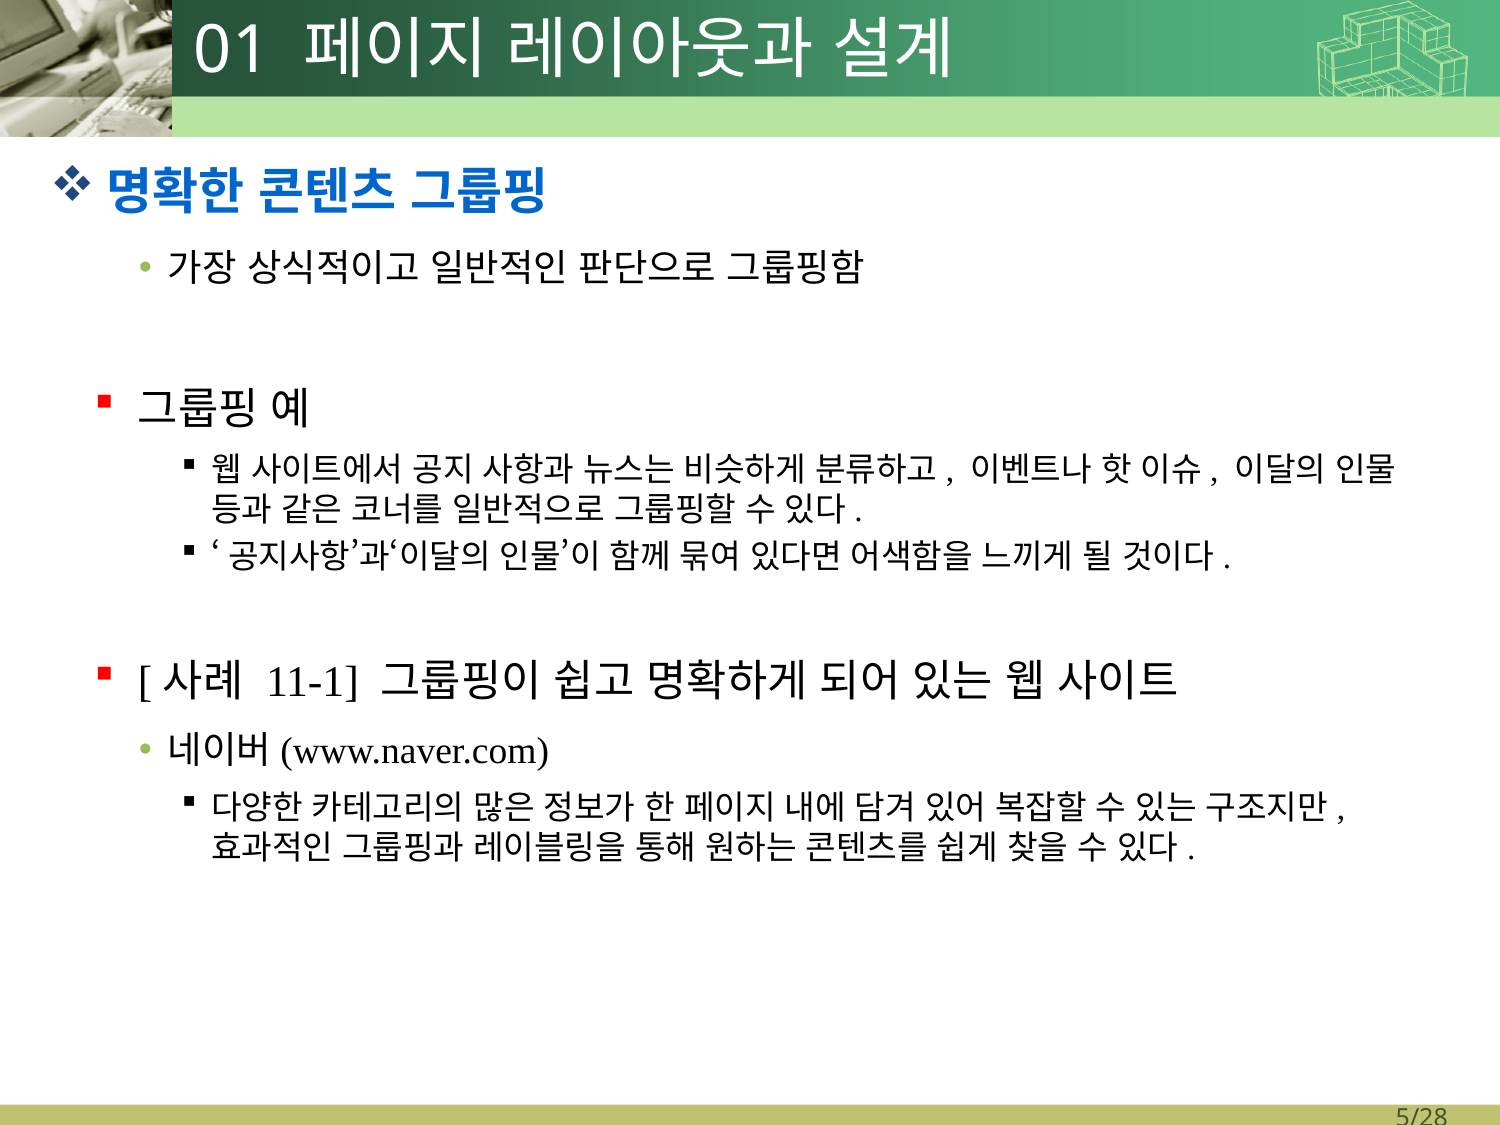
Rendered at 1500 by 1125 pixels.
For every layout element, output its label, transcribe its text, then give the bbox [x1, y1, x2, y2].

title 01 페이지 레이아웃과 설계 [178, 9, 1459, 82]
list 명확한 콘텐츠 그룹핑 가장 상식적이고 일반적인 판단으로 그룹핑함 그룹핑 예 웹 사이트에서 공지 사항과 뉴스는 비슷하게 분류하고, 이벤트나 핫 이슈, 이달의 인물 등과 같은 코너를 일반적으로 그룹핑할 수 있다. ‘공지사항’과‘이달의 인물’이 함께 묶여 있다면 어색함을 느끼게 될 것이다. [사례 11-1] 그룹핑이 쉽고 명확하게 되어 있는 웹 사이트 네이버(www.naver.com) 다양한 카테고리의 많은 정보가 한 페이지 내에 담겨 있어 복잡할 수 있는 구조지만, 효과적인 그룹핑과 레이블링을 통해 원하는 콘텐츠를 쉽게 찾을 수 있다. [35, 152, 1465, 1079]
picture [0, 0, 1500, 151]
